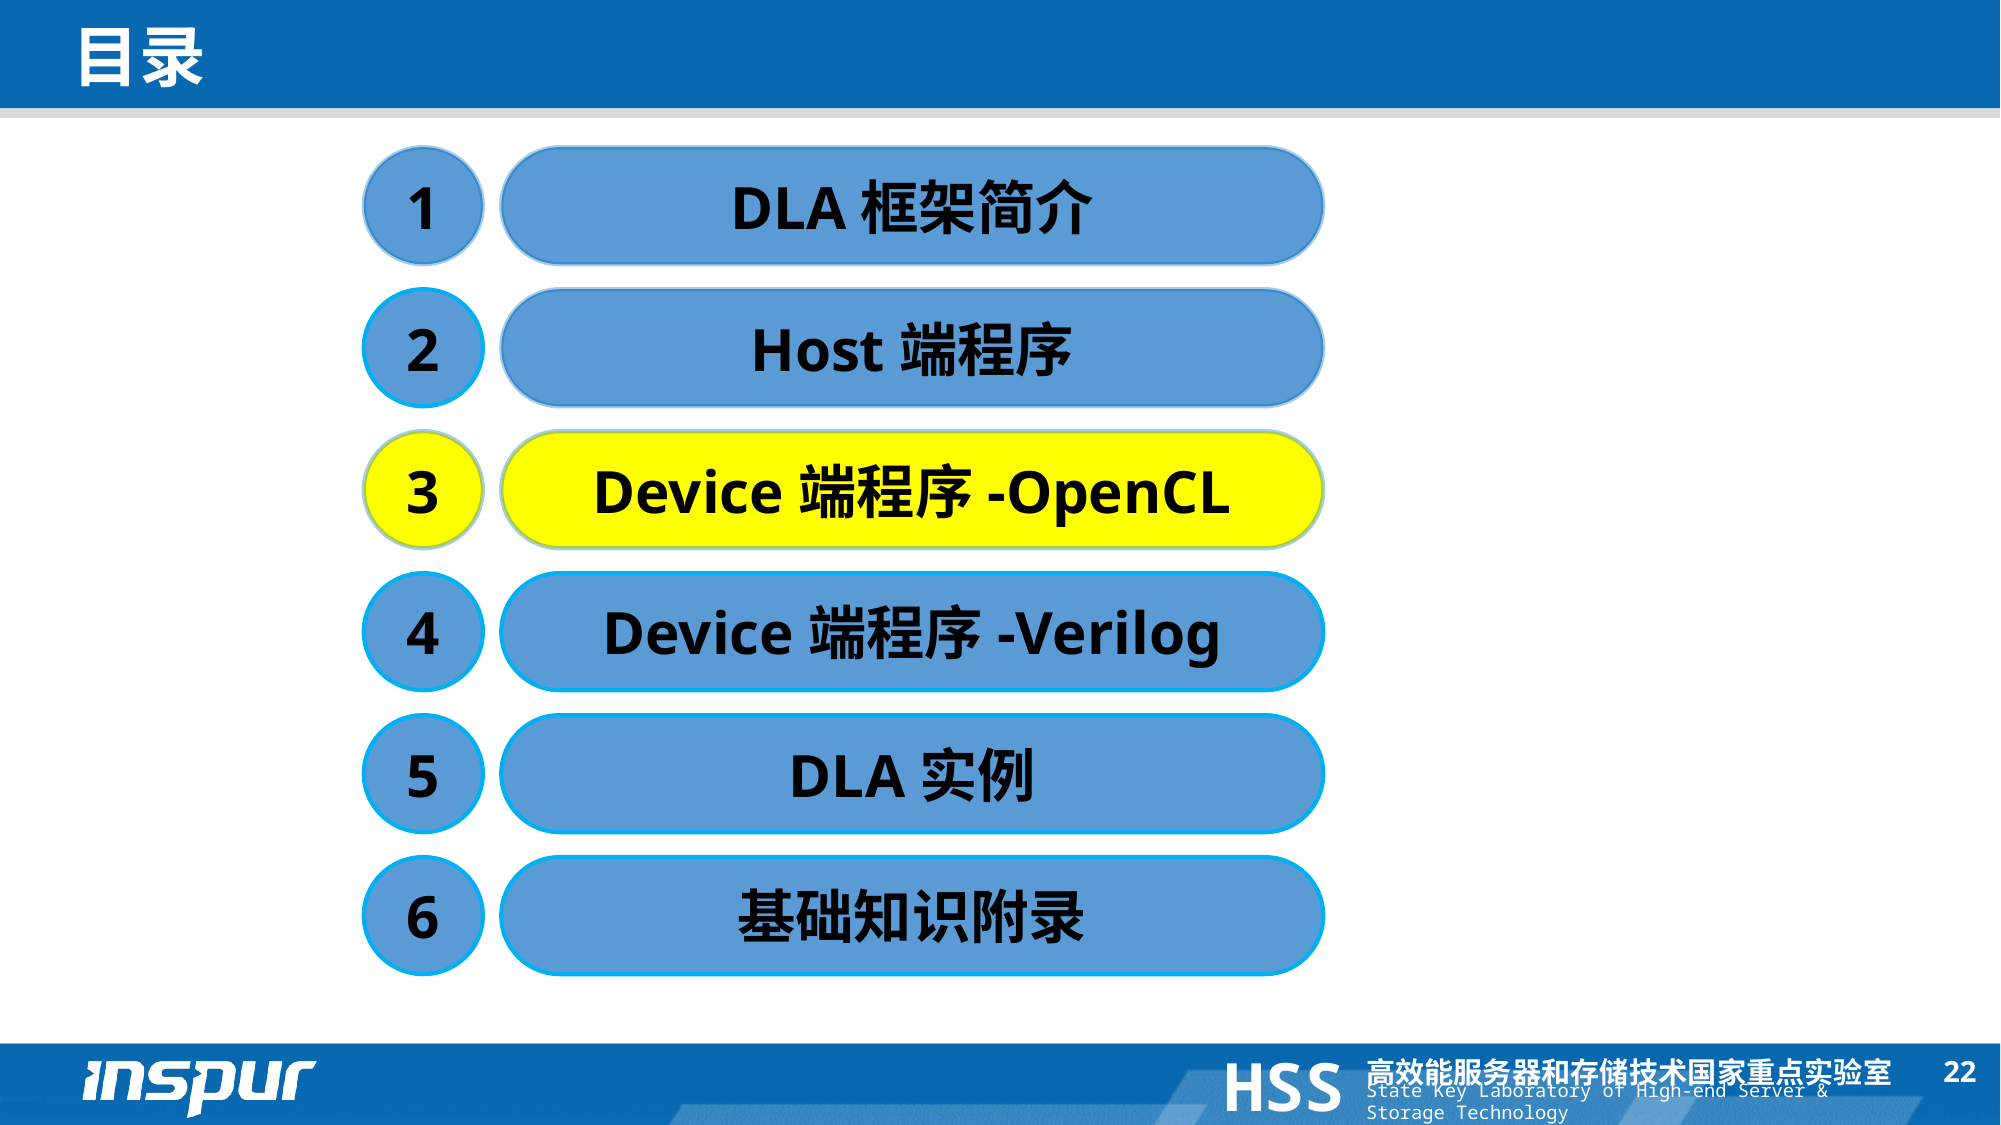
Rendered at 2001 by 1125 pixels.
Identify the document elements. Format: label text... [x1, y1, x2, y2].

title 目录 [57, 0, 1948, 109]
text_box 5 [361, 713, 485, 835]
text_box Device端程序-OpenCL [499, 429, 1326, 551]
text_box 1 [361, 145, 485, 267]
text_box Host端程序 [499, 287, 1326, 409]
text_box 3 [361, 429, 485, 551]
text_box 6 [361, 854, 485, 977]
picture [0, 1042, 2001, 1125]
text_box DLA框架简介 [499, 145, 1326, 267]
text_box Device端程序-Verilog [499, 571, 1326, 693]
text_box 4 [361, 571, 485, 693]
text_box DLA实例 [499, 713, 1326, 835]
text_box 基础知识附录 [499, 854, 1326, 977]
text_box 2 [361, 287, 485, 409]
